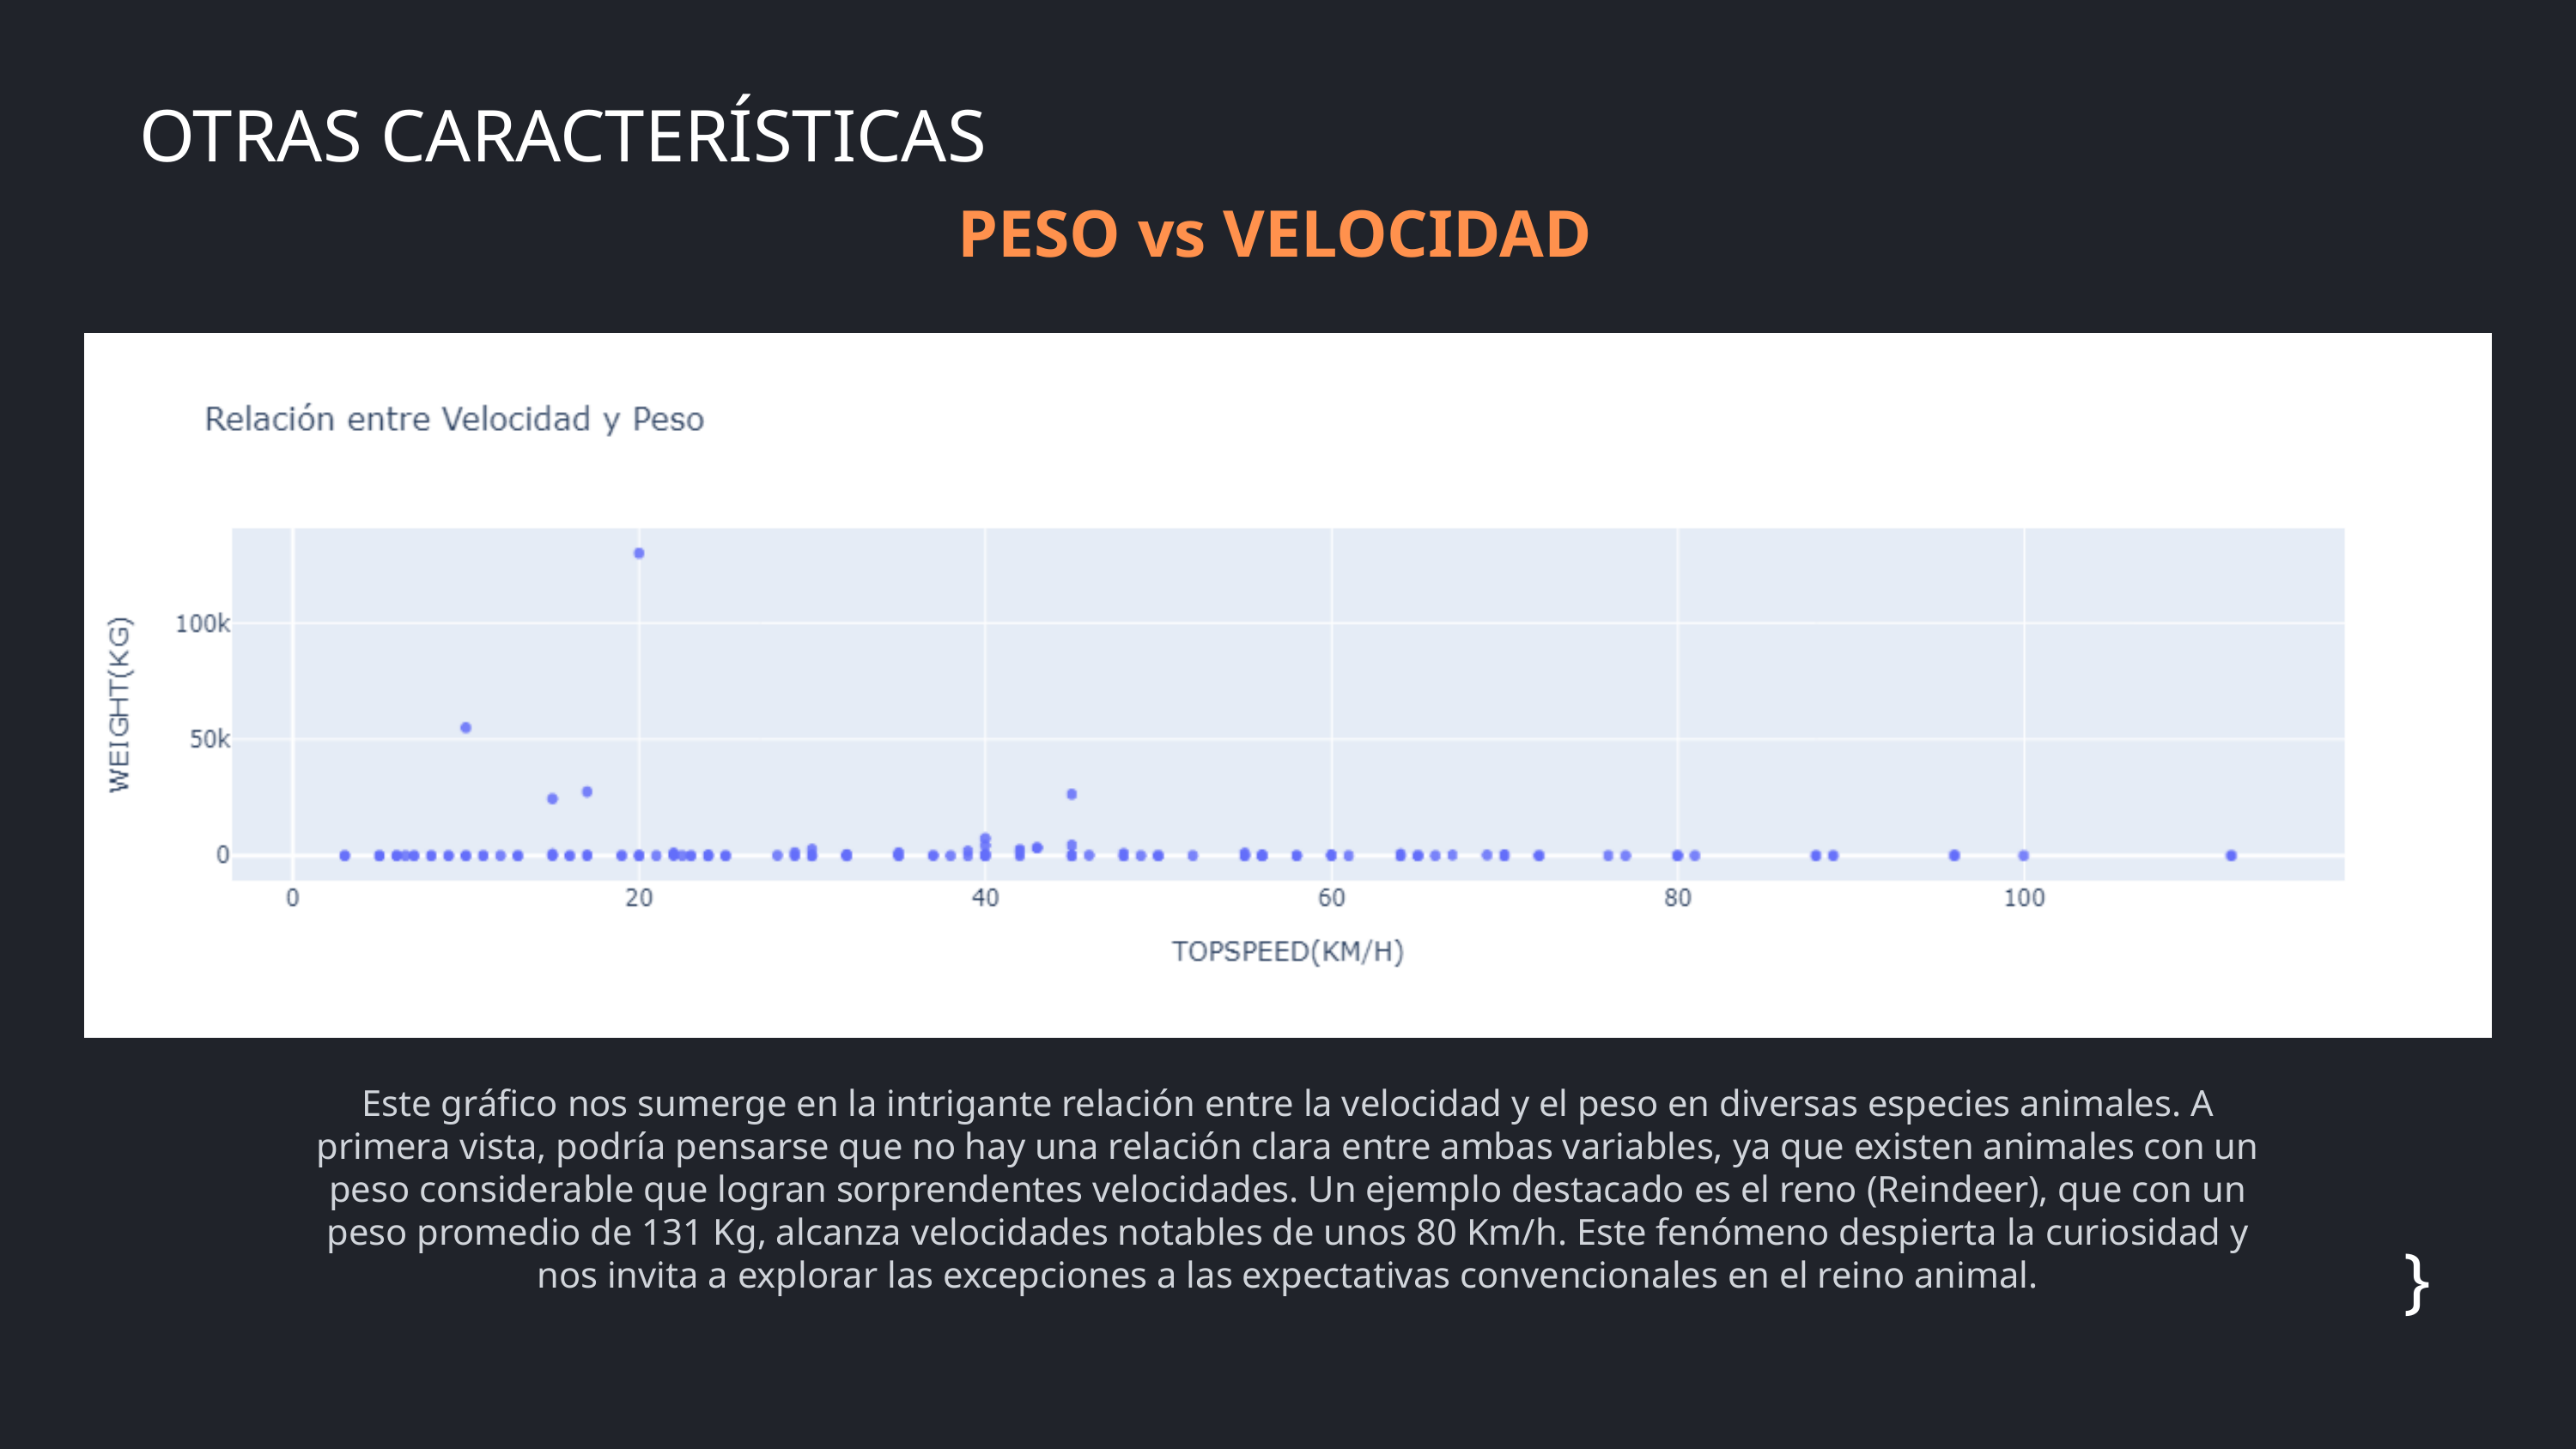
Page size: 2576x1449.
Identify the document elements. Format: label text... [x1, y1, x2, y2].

text_box PESO vs VELOCIDAD [957, 196, 1619, 273]
text_box } [2332, 1222, 2432, 1319]
text_box Este gráfico nos sumerge en la intrigante relación entre la velocidad y el peso en diversas especies animales. A primera vista, podría pensarse que no hay una relación clara entre ambas variables, ya que existen animales con un peso considerable que logran sorprendentes velocidades. Un ejemplo destacado es el reno (Reindeer), que con un peso promedio de 131 Kg, alcanza velocidades notables de unos 80 Km/h. Este fenómeno despierta la curiosidad y nos invita a explorar las excepciones a las expectativas convencionales en el reino animal. [301, 1074, 2275, 1302]
text_box OTRAS CARACTERÍSTICAS [139, 77, 1130, 176]
picture [83, 332, 2492, 1038]
